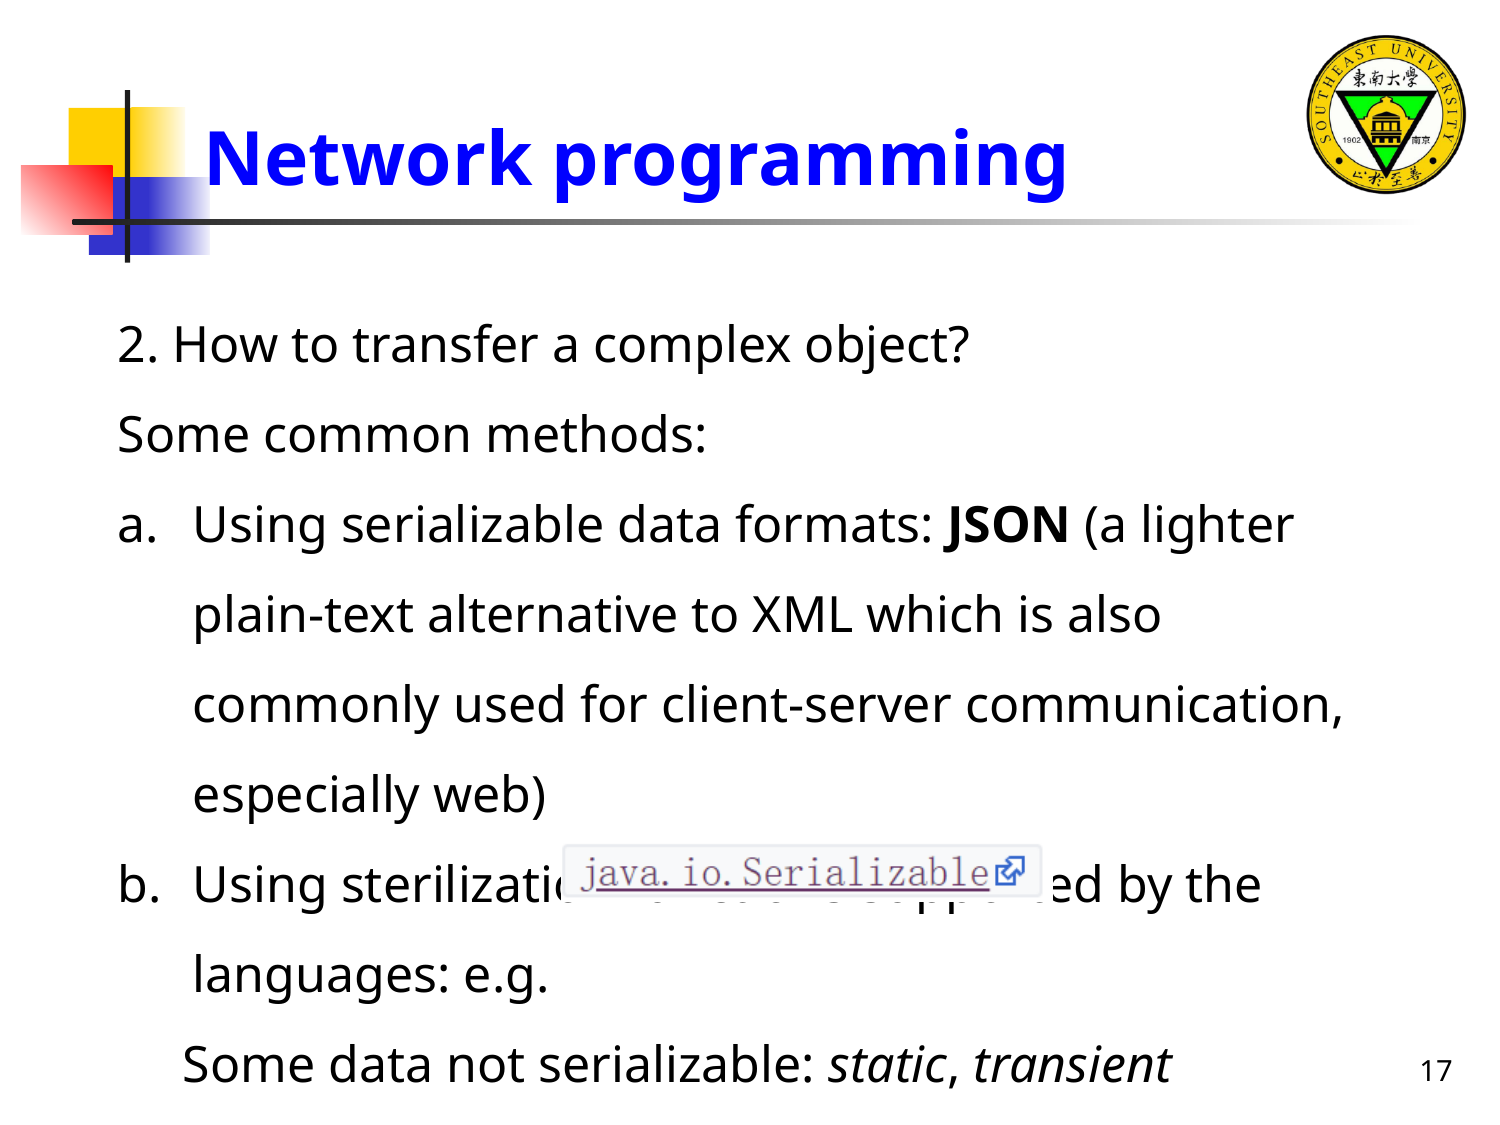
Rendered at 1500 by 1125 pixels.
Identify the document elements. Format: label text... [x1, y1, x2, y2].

picture [560, 833, 1053, 903]
picture [1304, 32, 1467, 195]
text_box 2. How to transfer a complex object? Some common methods: Using serializable data formats: JSON (a lighter plain-text alternative to XML which is also commonly used for client-server communication, especially web) Using sterilization functions supported by the languages: e.g. Some data not serializable: static, transient [103, 274, 1400, 1100]
title Network programming [188, 35, 1468, 208]
slide_number 17 [1400, 1024, 1468, 1100]
